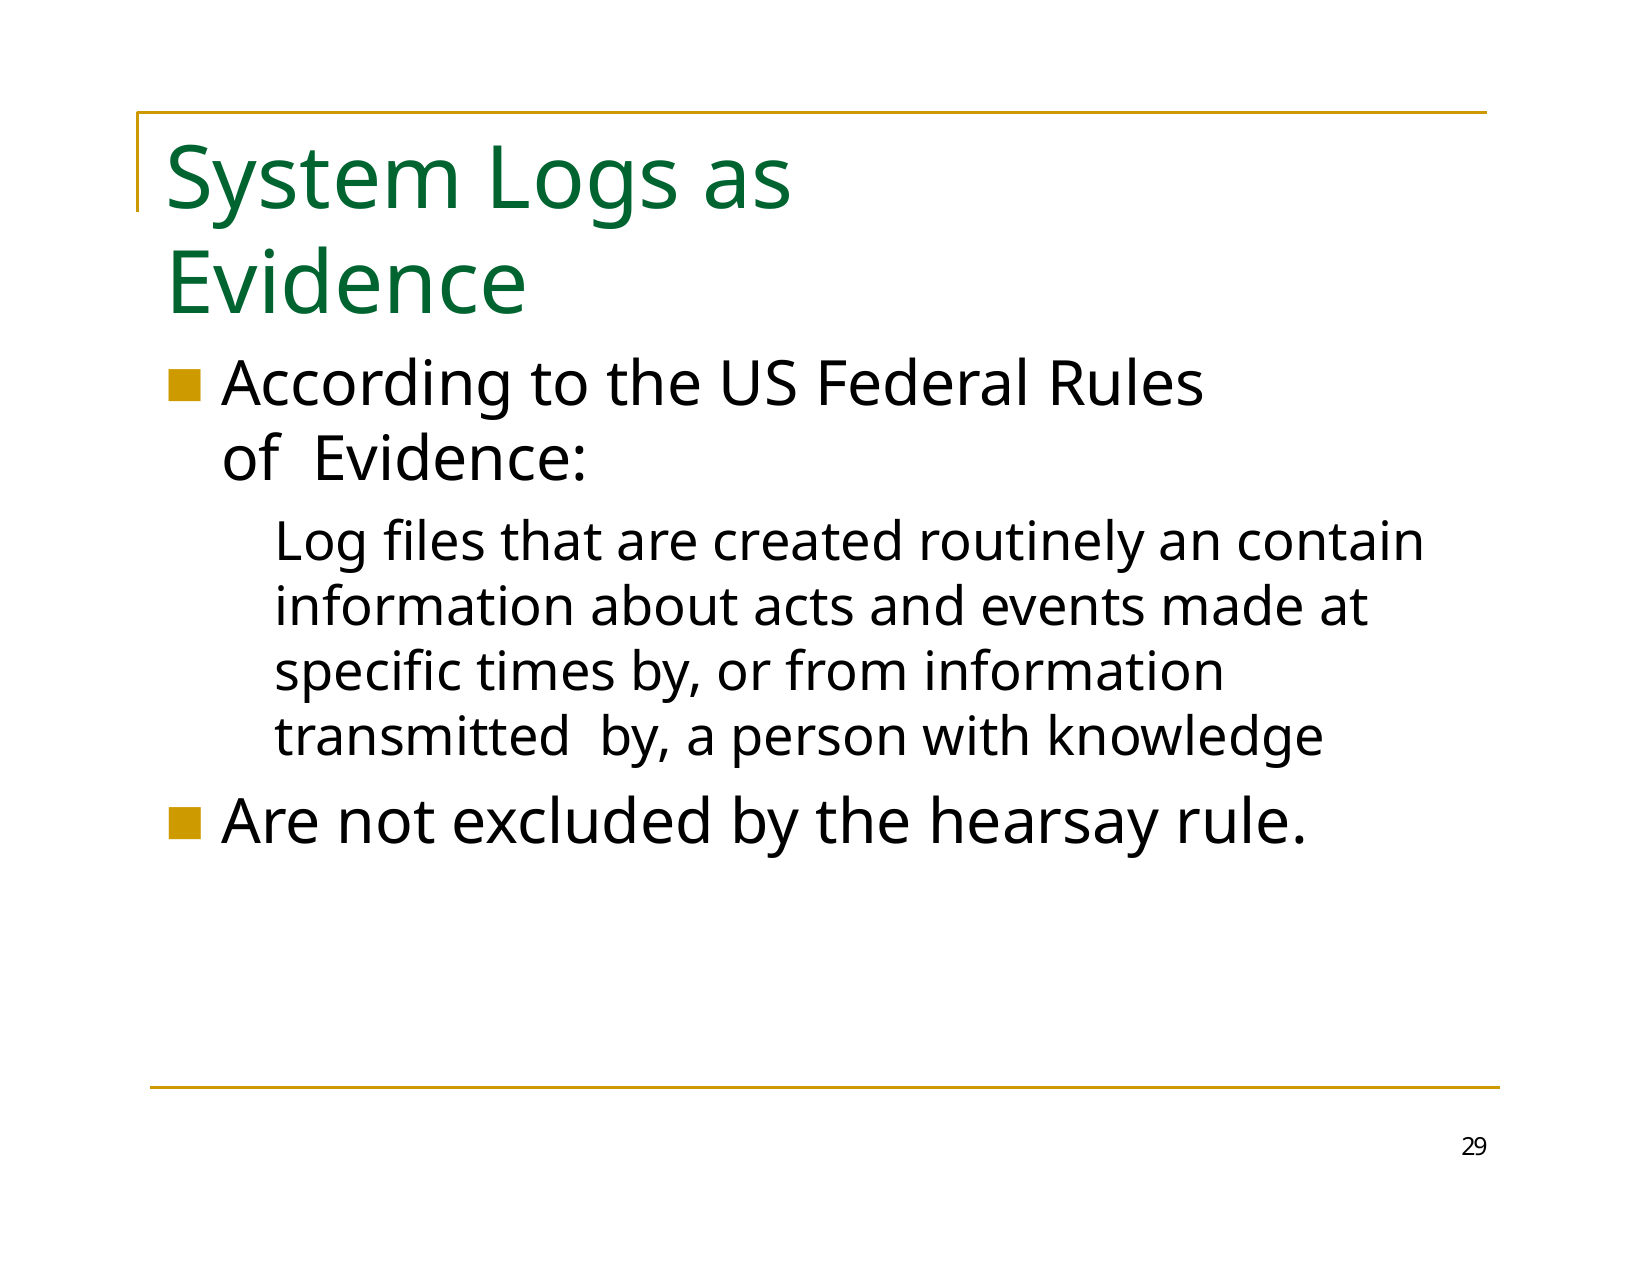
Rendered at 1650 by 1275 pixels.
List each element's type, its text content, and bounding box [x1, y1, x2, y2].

title System Logs as Evidence [162, 118, 1023, 334]
slide_number 29 [1455, 1136, 1491, 1275]
text_box According to the US Federal Rules of Evidence: Log files that are created routinely an contain information about acts and events made at specific times by, or from information transmitted by, a person with knowledge Are not excluded by the hearsay rule. [162, 341, 1444, 857]
